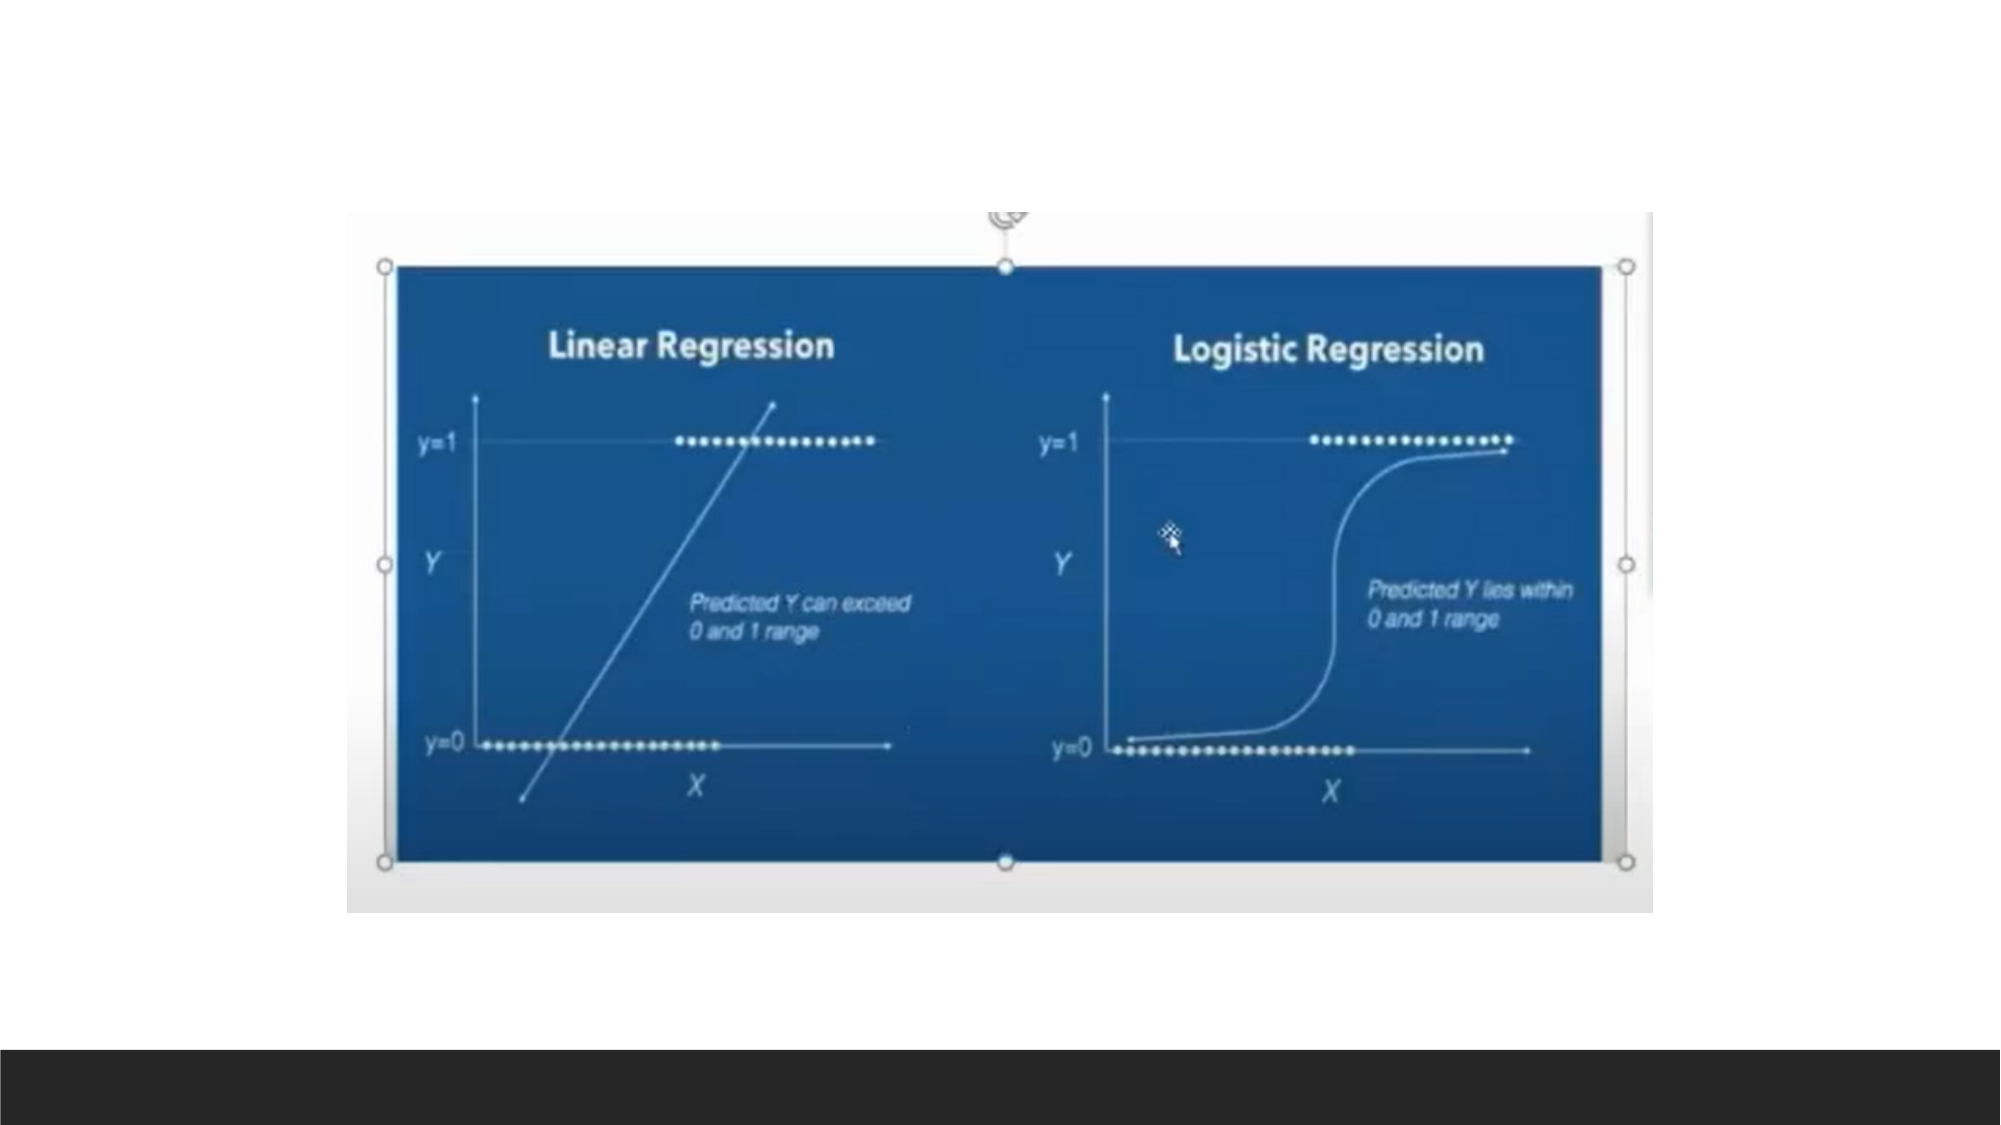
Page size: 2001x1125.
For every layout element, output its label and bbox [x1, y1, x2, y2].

picture [347, 211, 1653, 913]
